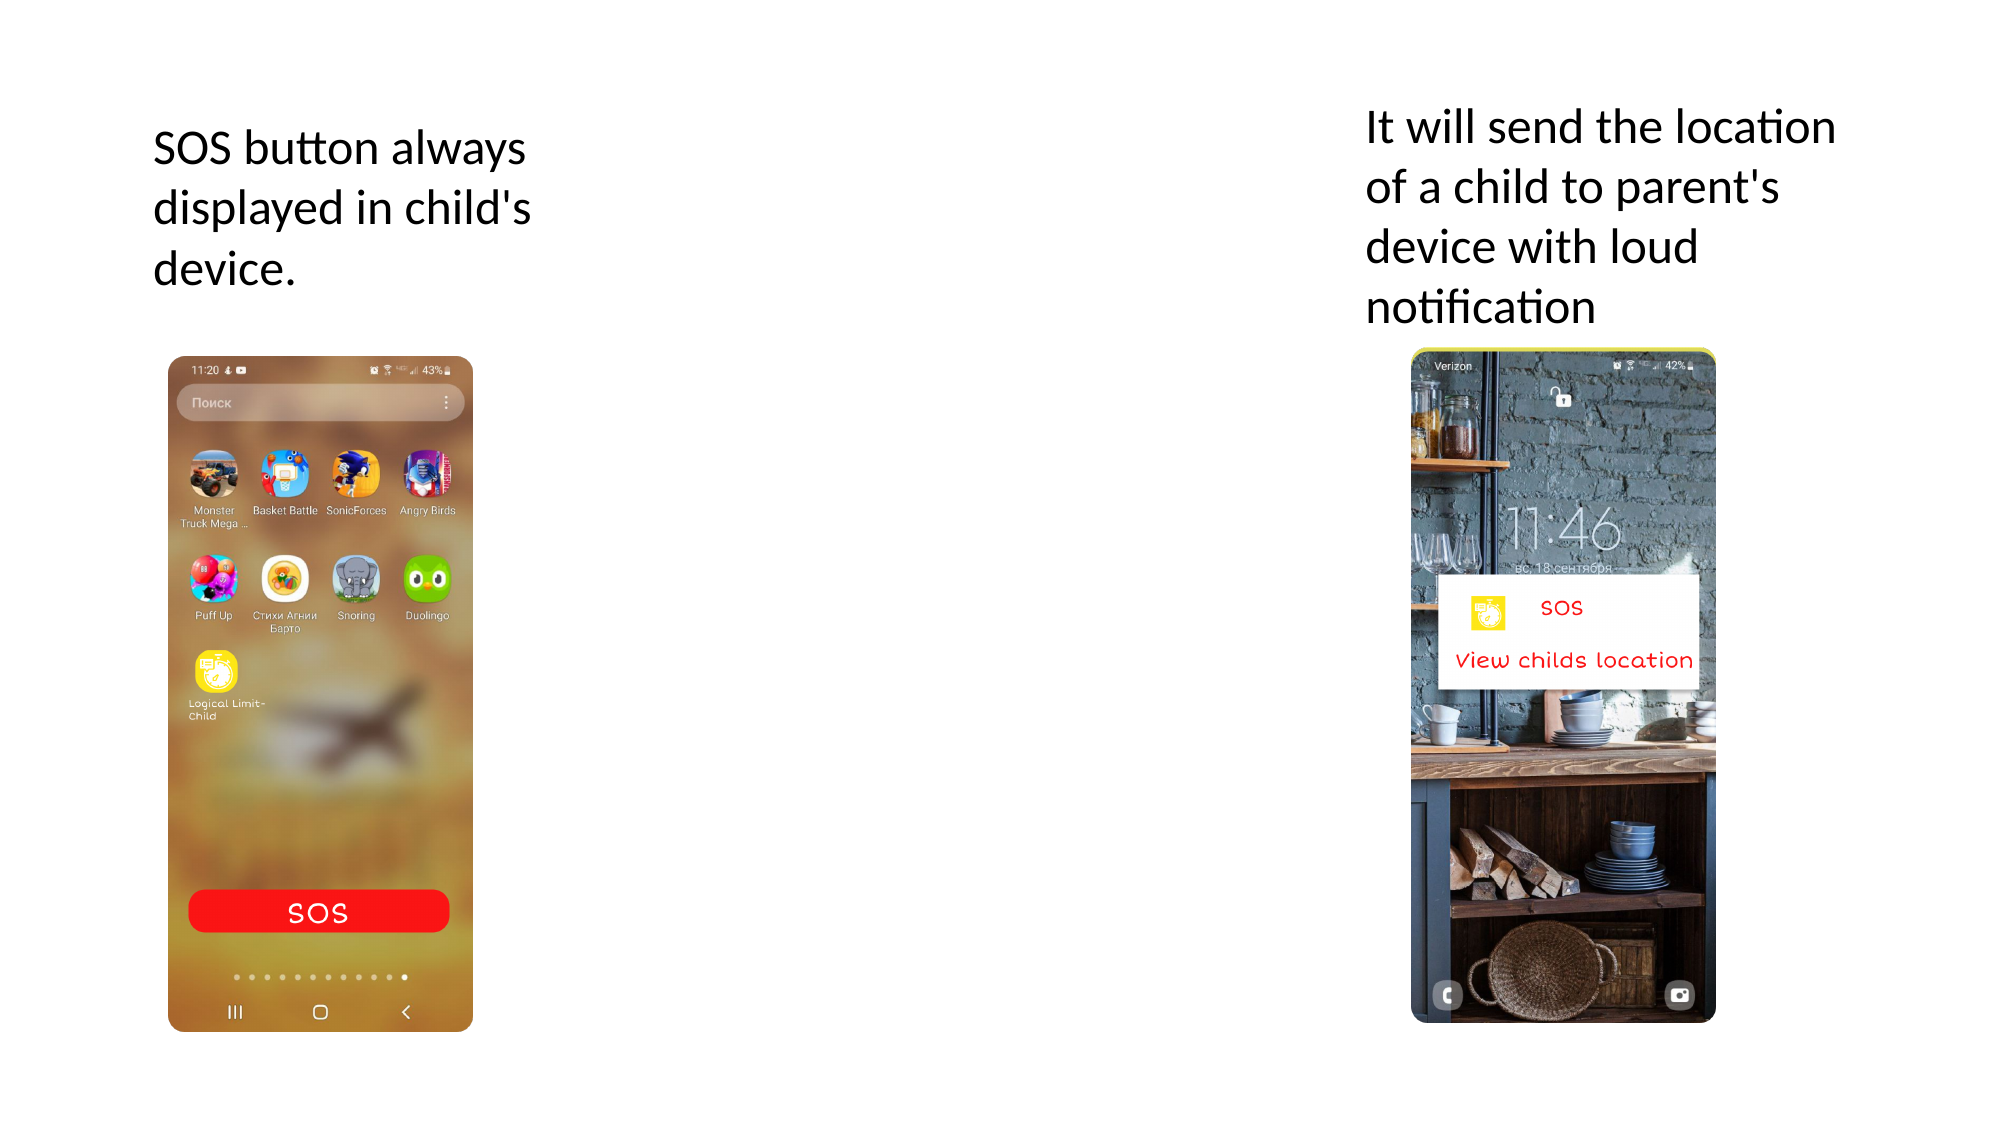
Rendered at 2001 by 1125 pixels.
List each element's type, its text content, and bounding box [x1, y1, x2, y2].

text_box SOS button always displayed in child's device. [145, 107, 657, 303]
picture [1411, 347, 1716, 1023]
text_box It will send the location of a child to parent's device with loud notification [1357, 86, 1869, 342]
picture [168, 356, 473, 1033]
